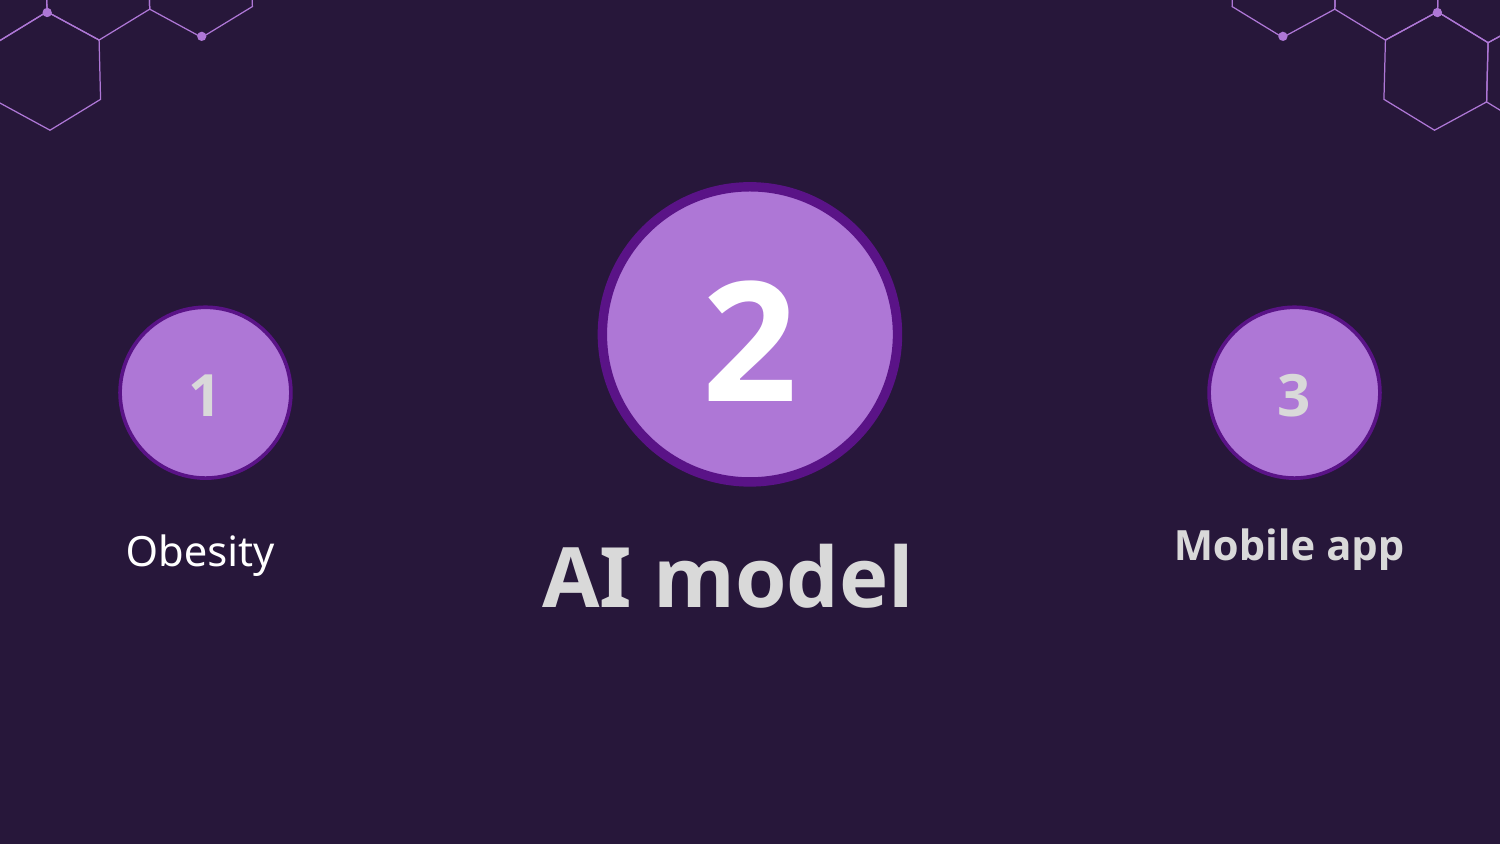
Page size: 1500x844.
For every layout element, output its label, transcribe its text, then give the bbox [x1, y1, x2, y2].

text_box Mobile app [1111, 503, 1477, 598]
text_box 2 [600, 184, 900, 485]
title Obesity [43, 509, 367, 592]
text_box 1 [117, 305, 294, 481]
text_box 3 [1206, 305, 1383, 481]
text_box AI model [517, 509, 982, 635]
